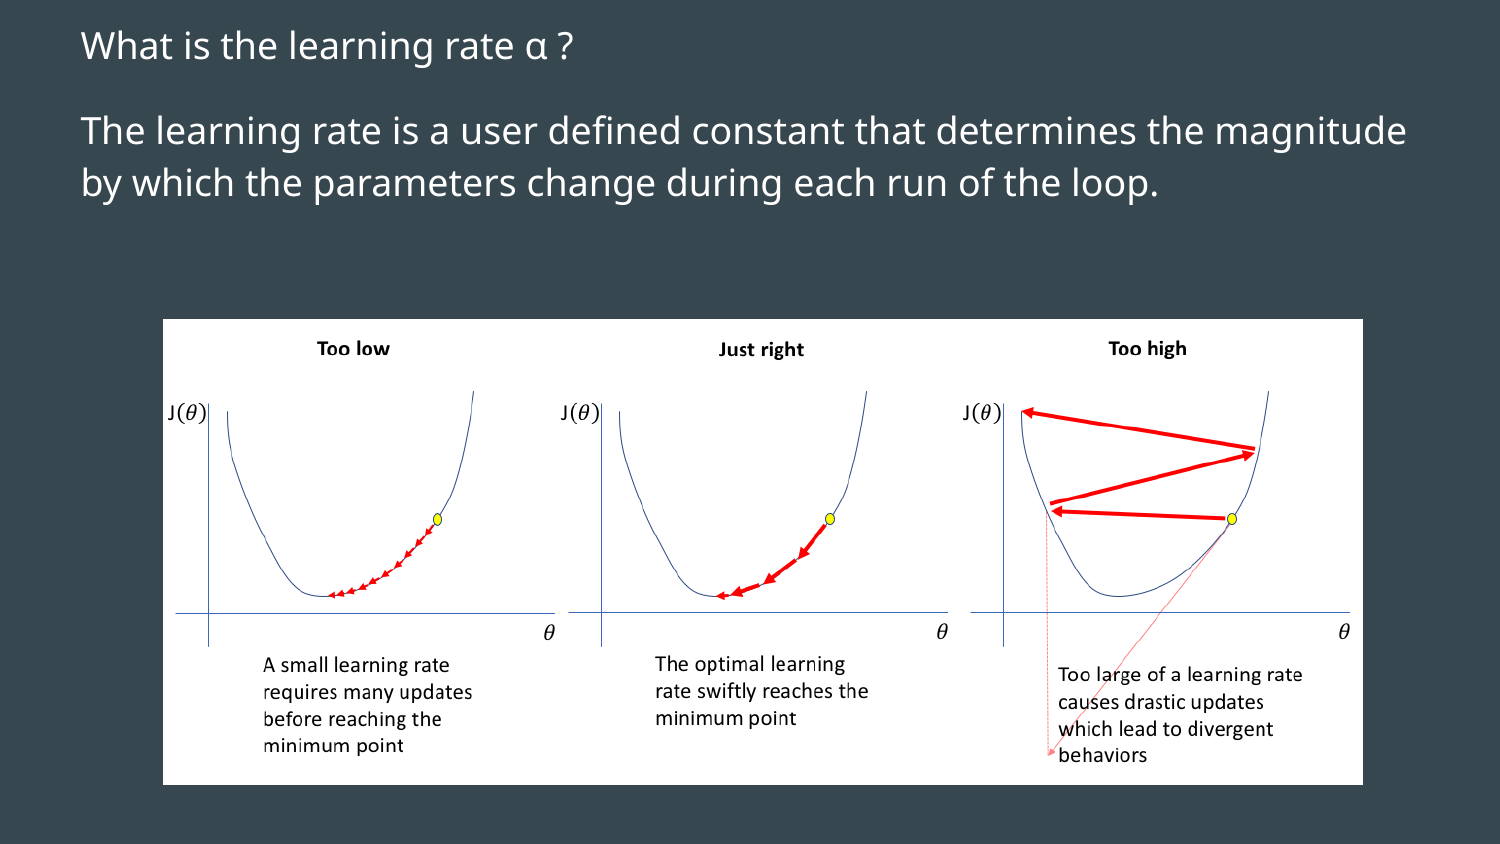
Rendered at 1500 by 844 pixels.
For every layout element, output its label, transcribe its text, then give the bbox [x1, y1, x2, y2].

list What is the learning rate α ? The learning rate is a user defined constant that determines the magnitude by which the parameters change during each run of the loop. [65, 0, 1461, 673]
picture [162, 318, 1363, 785]
